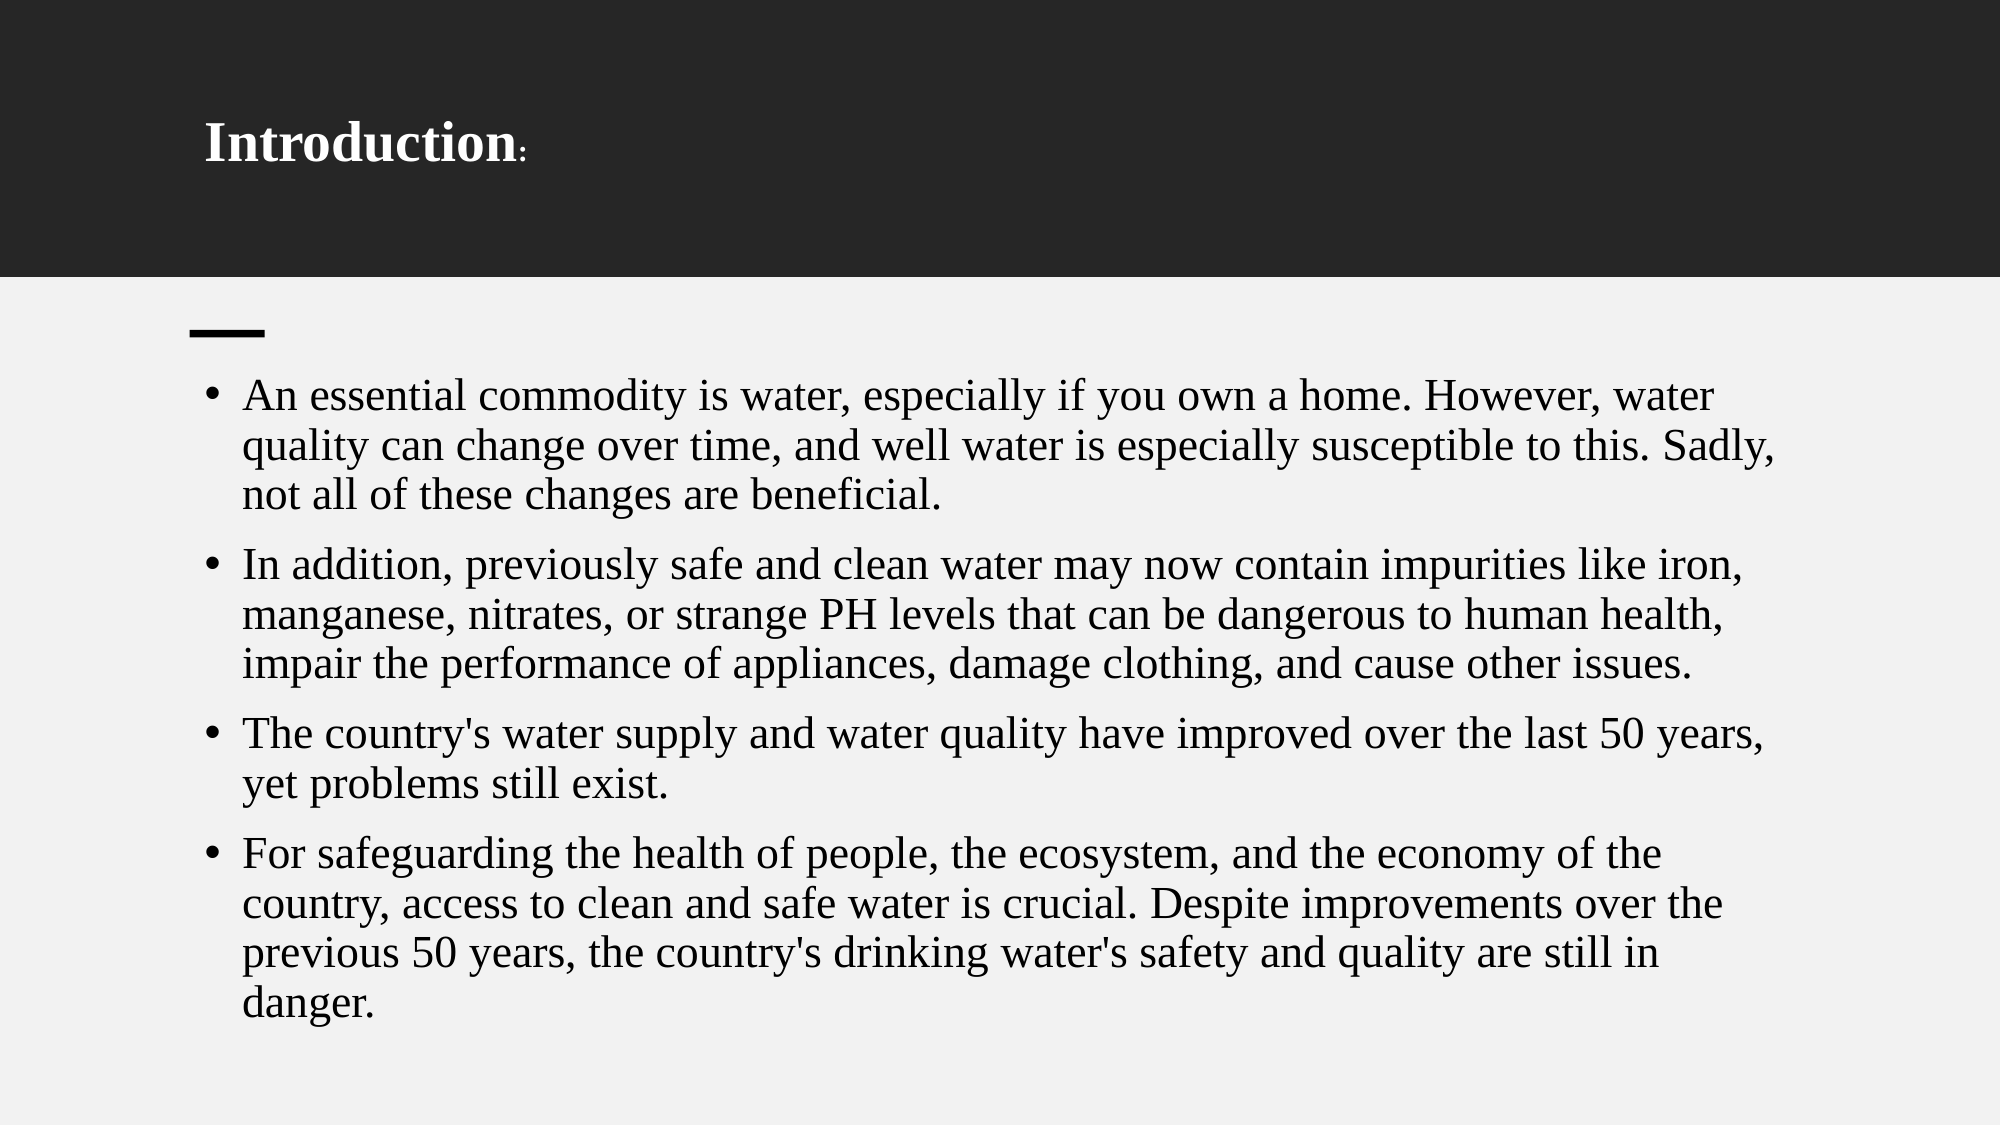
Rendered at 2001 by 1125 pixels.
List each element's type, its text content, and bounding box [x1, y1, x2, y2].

title Introduction: [189, 104, 1812, 253]
text_box [189, 329, 266, 338]
text_box [0, 0, 2000, 276]
list An essential commodity is water, especially if you own a home. However, water quality can change over time, and well water is especially susceptible to this. Sadly, not all of these changes are beneficial. In addition, previously safe and clean water may now contain impurities like iron, manganese, nitrates, or strange PH levels that can be dangerous to human health, impair the performance of appliances, damage clothing, and cause other issues. The country's water supply and water quality have improved over the last 50 years, yet problems still exist. For safeguarding the health of people, the ecosystem, and the economy of the country, access to clean and safe water is crucial. Despite improvements over the previous 50 years, the country's drinking water's safety and quality are still in danger. [189, 363, 1811, 1014]
text_box [0, 276, 2000, 1125]
